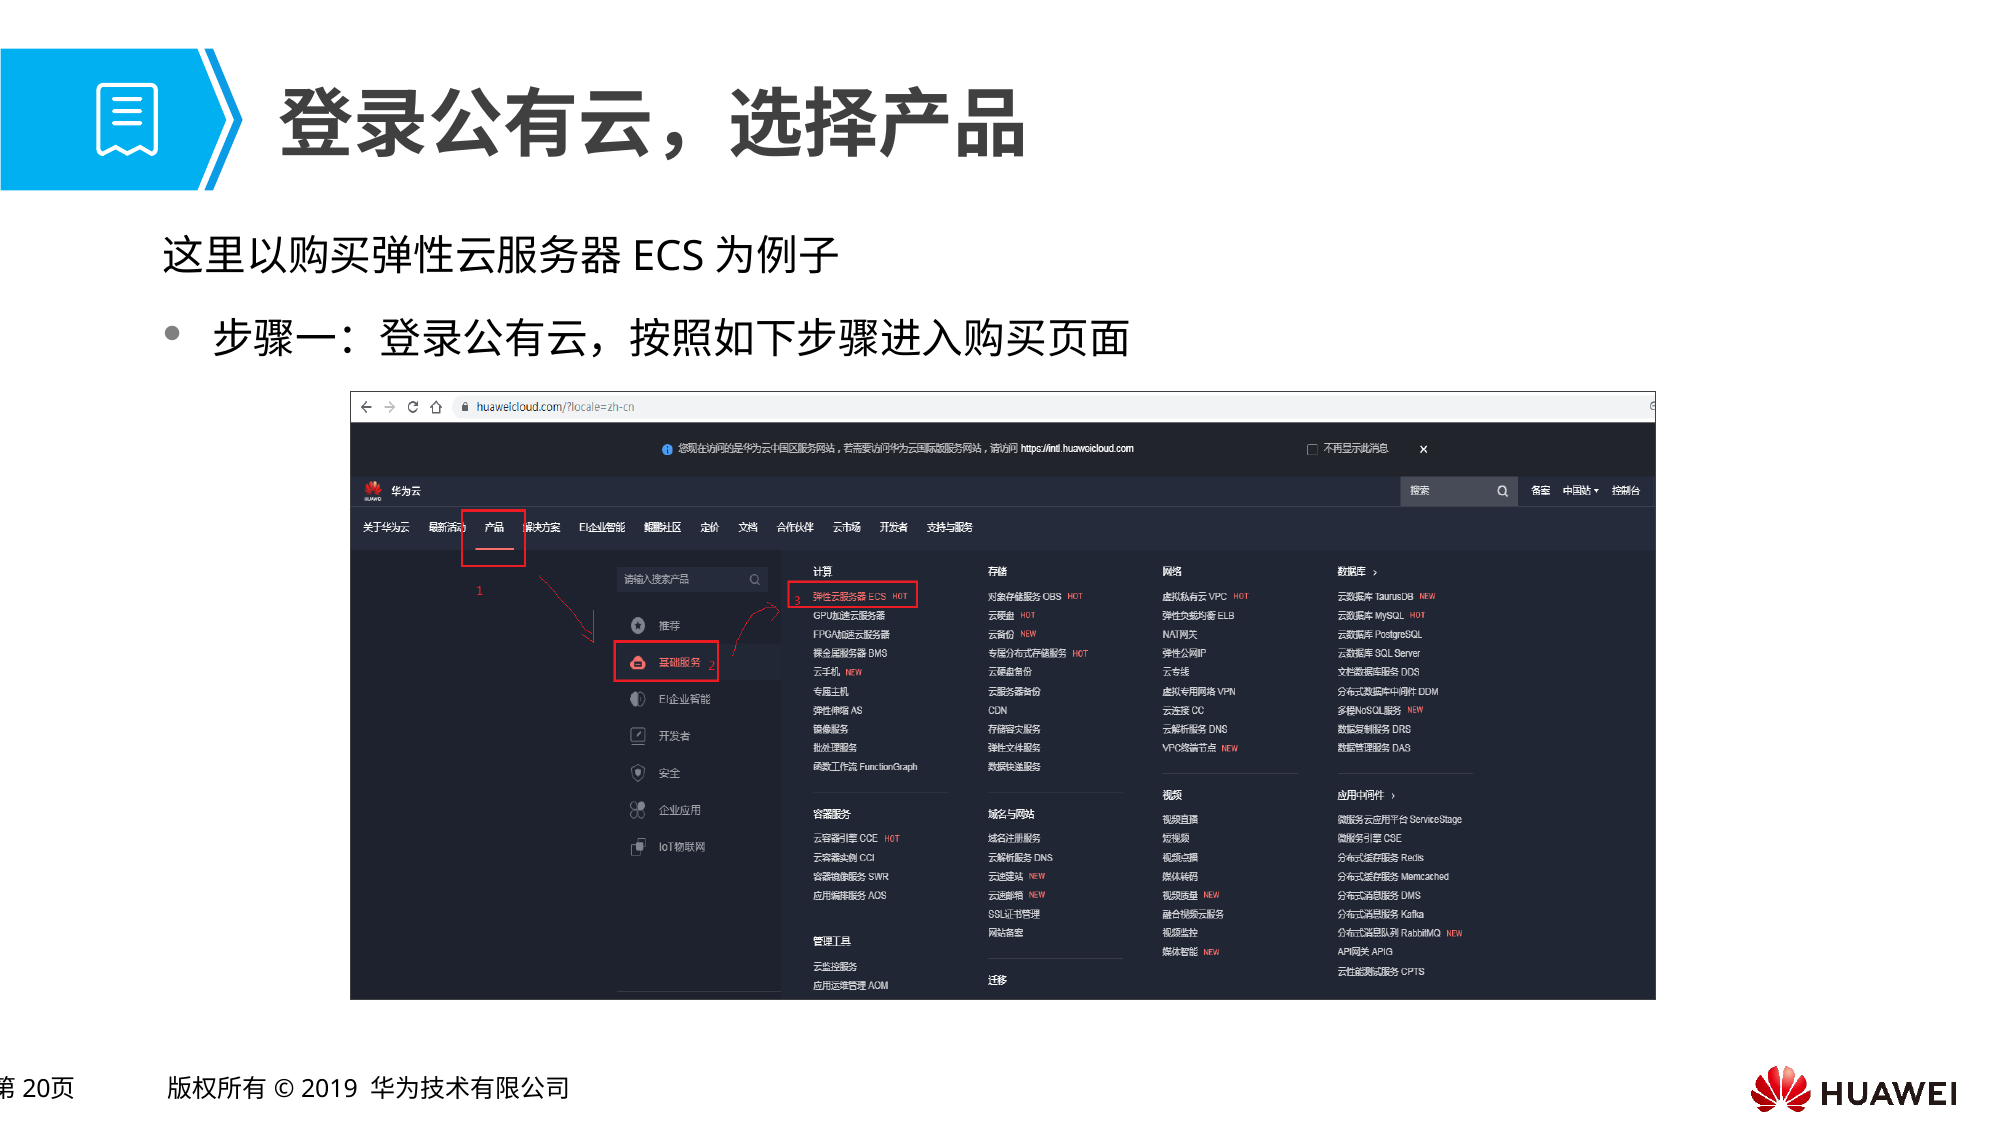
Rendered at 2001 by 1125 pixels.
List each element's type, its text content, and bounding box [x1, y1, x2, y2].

list 这里以购买弹性云服务器ECS为例子 步骤一：登录公有云，按照如下步骤进入购买页面 [149, 202, 1883, 971]
title 登录公有云，选择产品 [261, 67, 1981, 173]
picture [1751, 1066, 1956, 1112]
picture [349, 390, 1656, 1001]
